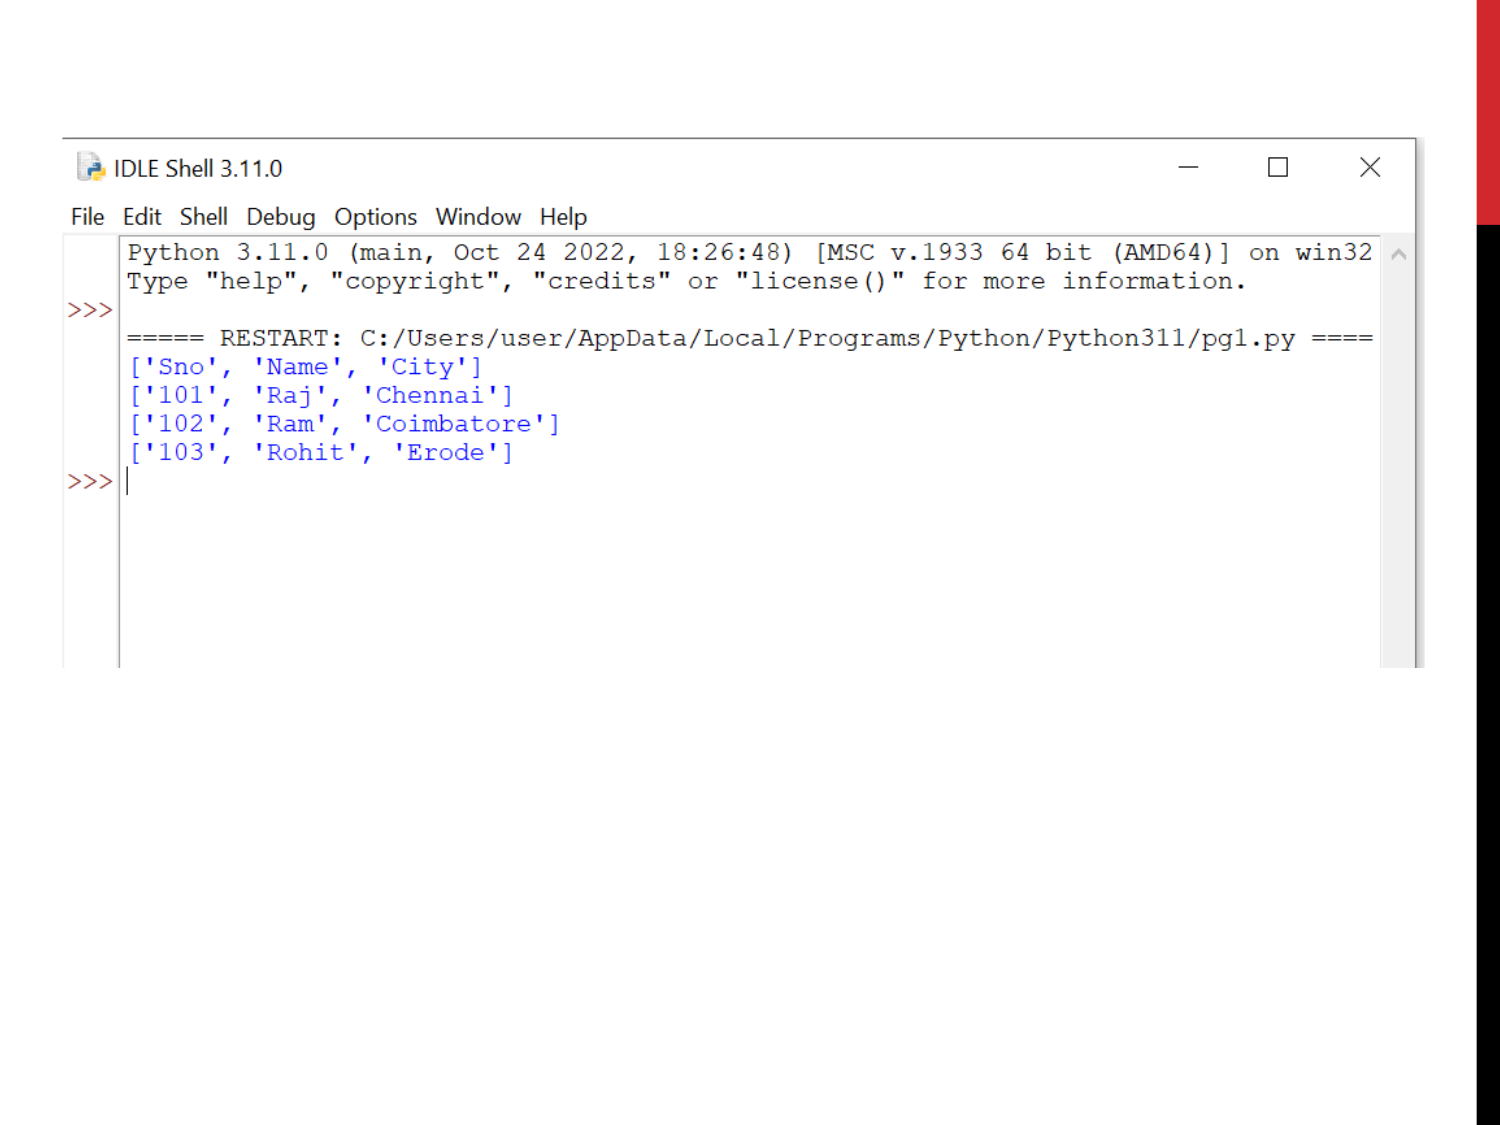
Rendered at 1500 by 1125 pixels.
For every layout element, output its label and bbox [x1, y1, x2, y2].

picture [61, 136, 1426, 668]
